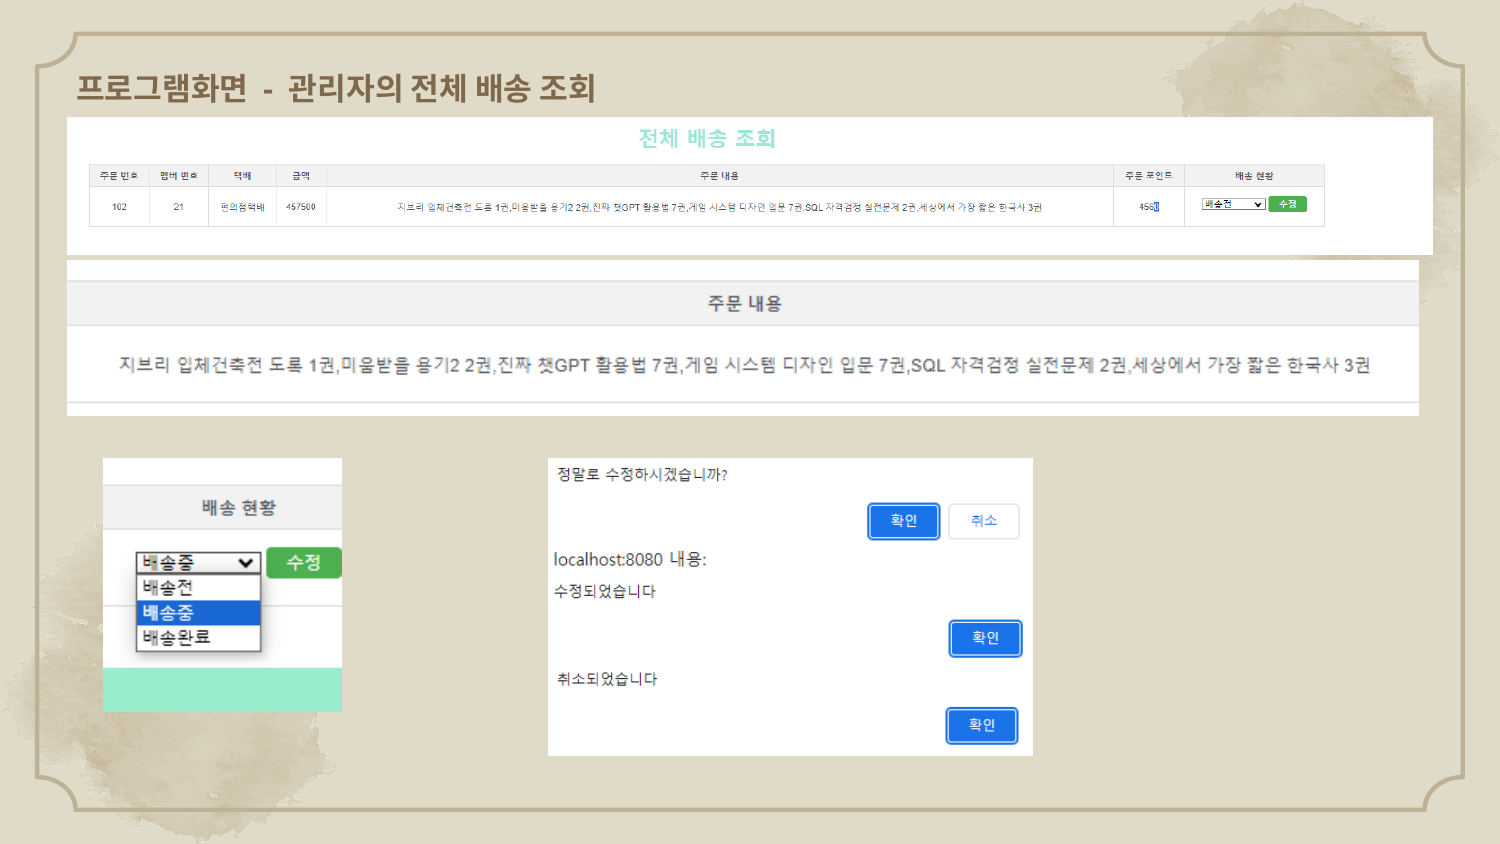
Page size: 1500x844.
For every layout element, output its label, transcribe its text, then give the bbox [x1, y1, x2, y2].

picture [67, 260, 1420, 416]
picture [67, 117, 1433, 255]
picture [103, 457, 342, 712]
picture [548, 457, 1033, 545]
title 프로그램화면 - 관리자의 전체 배송 조회 [61, 58, 1327, 118]
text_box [548, 552, 1033, 757]
